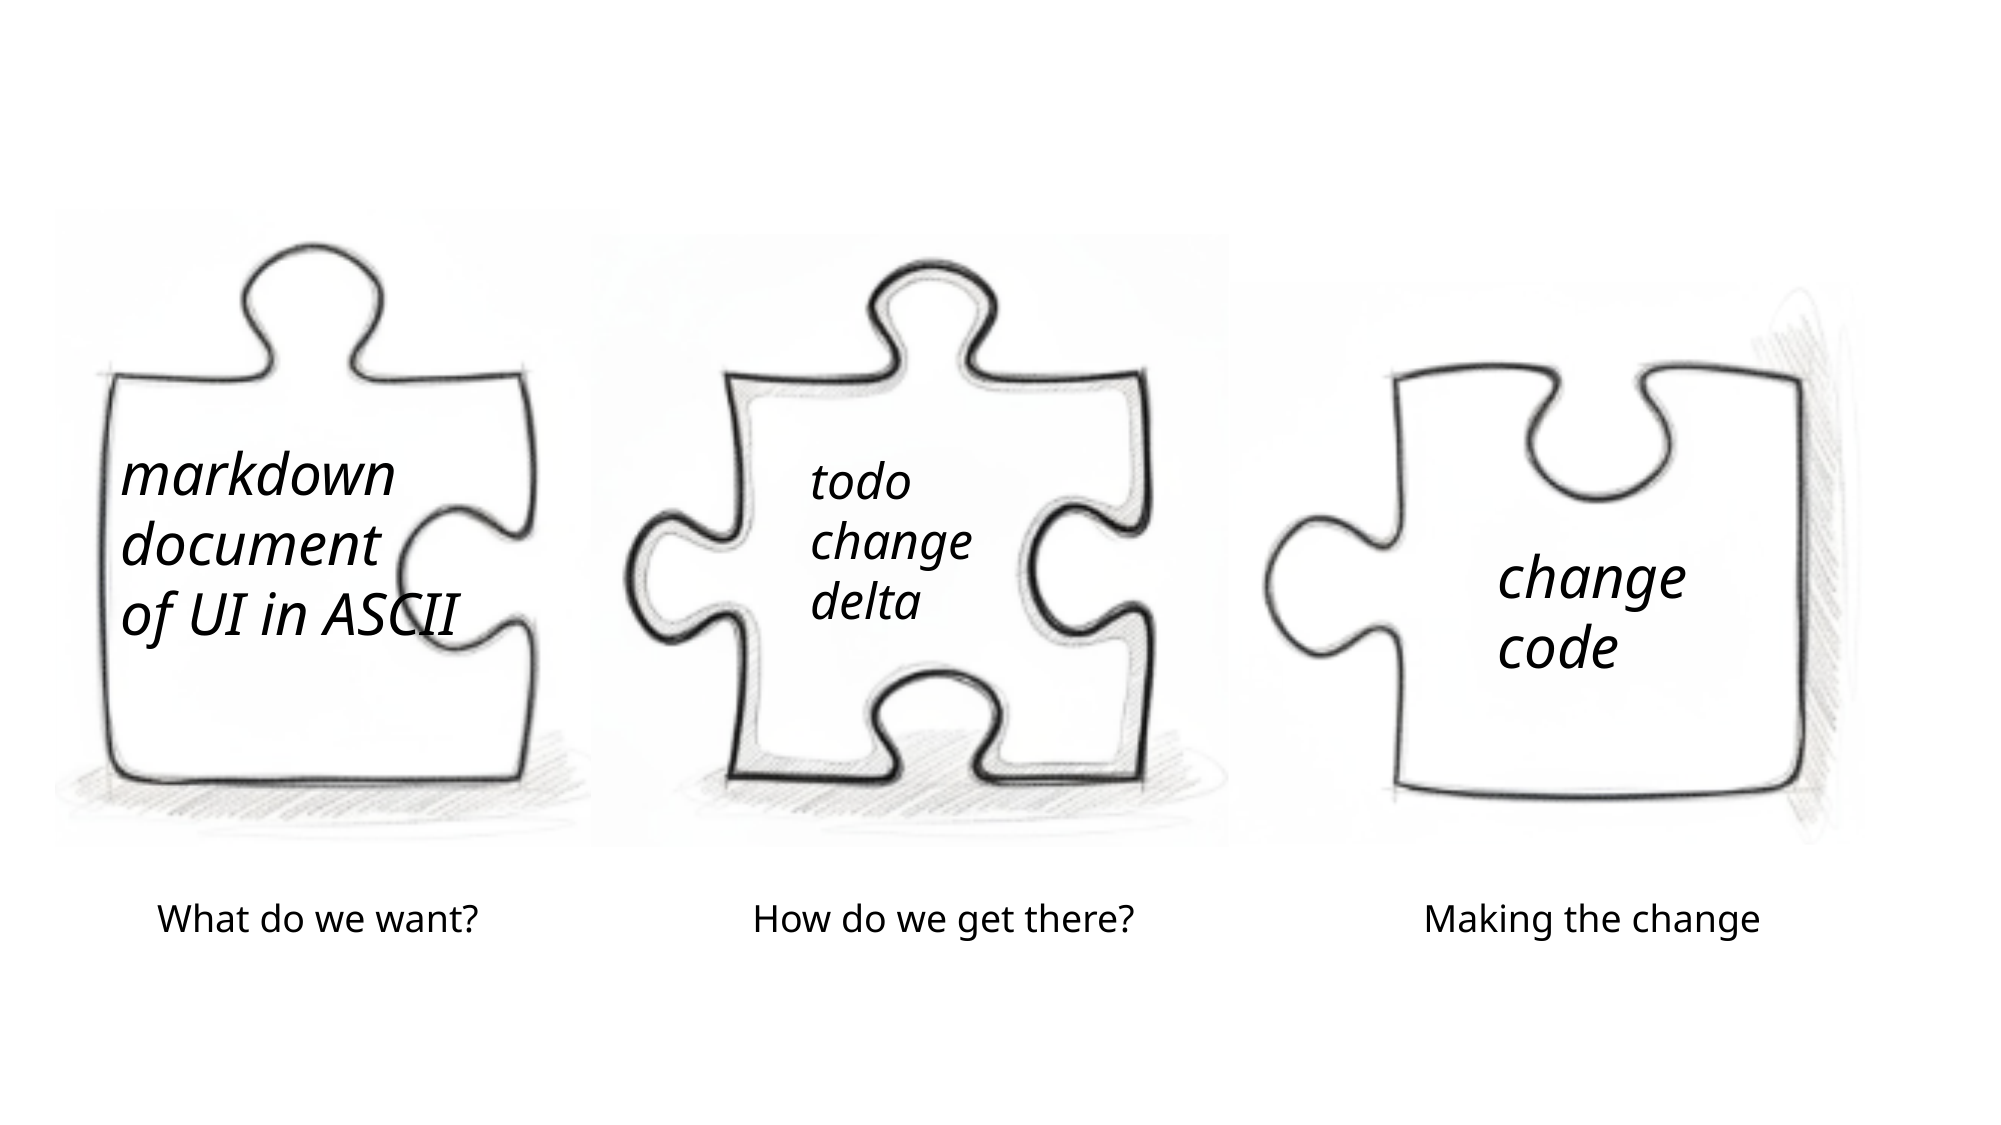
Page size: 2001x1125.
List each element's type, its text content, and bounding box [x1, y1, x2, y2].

text_box How do we get there? [737, 887, 1150, 948]
picture [1230, 243, 1865, 882]
text_box Making the change [1408, 887, 1777, 948]
picture [55, 208, 1229, 848]
text_box What do we want? [142, 887, 494, 948]
